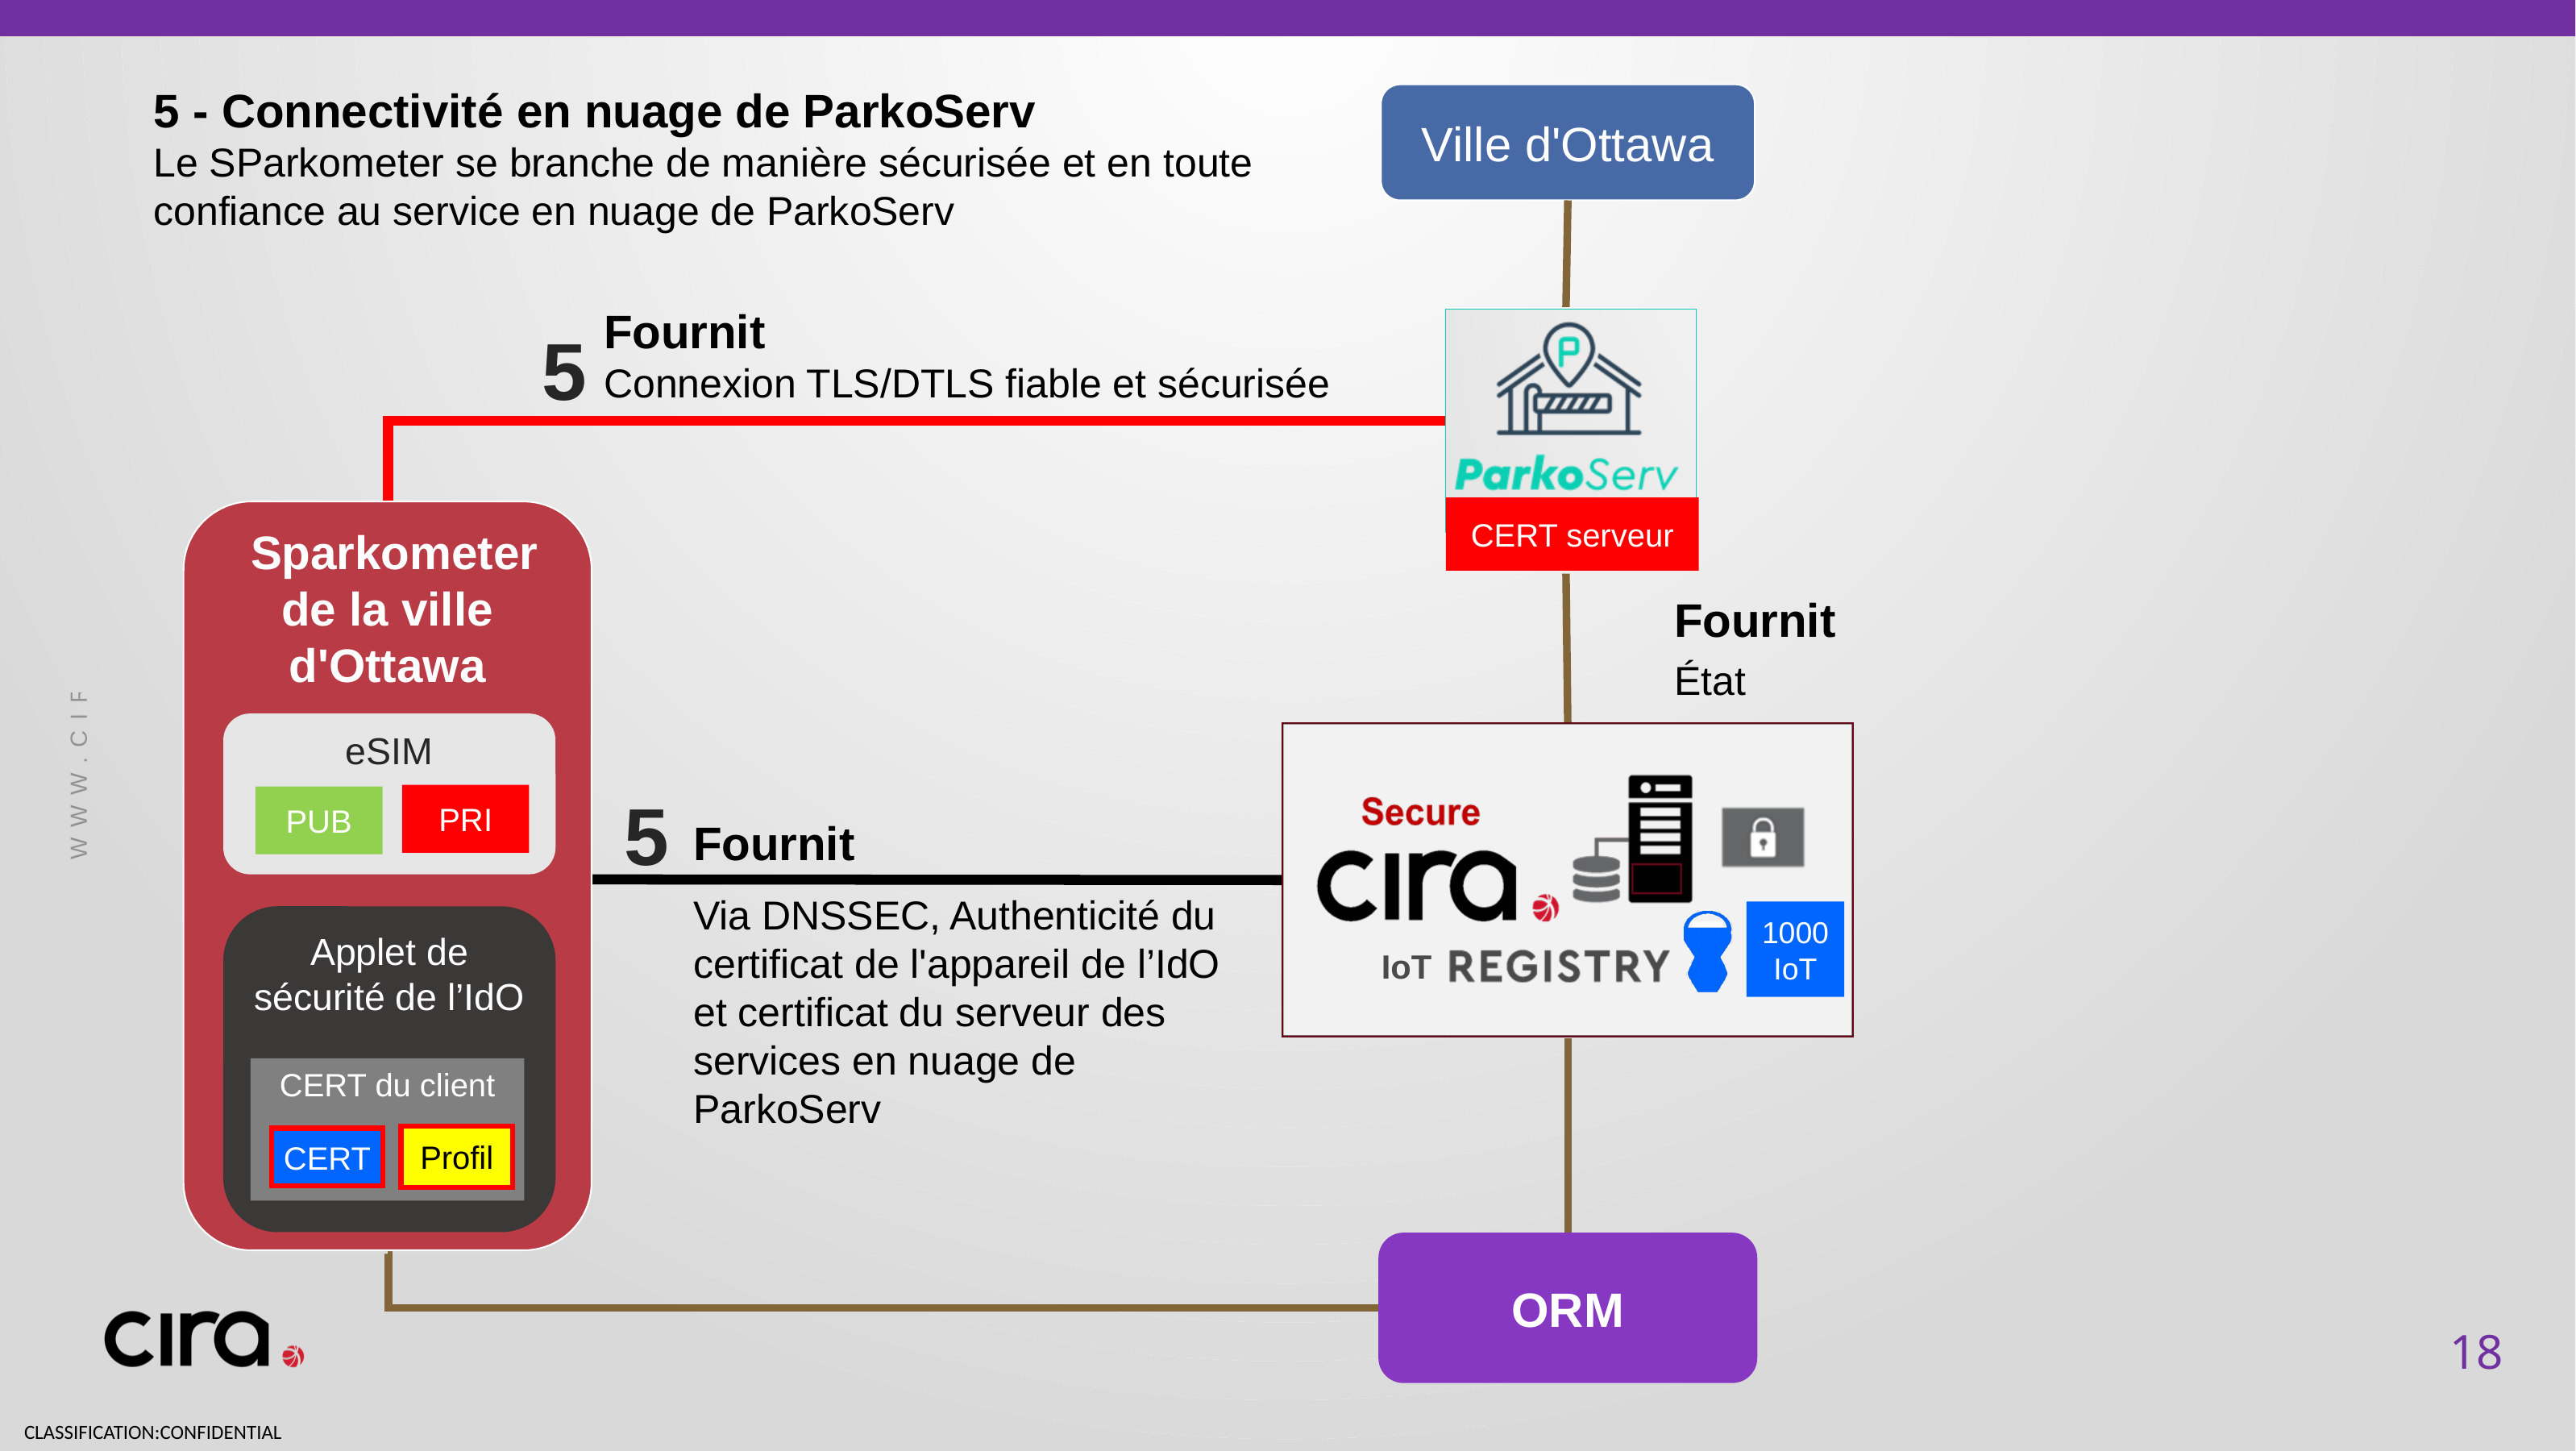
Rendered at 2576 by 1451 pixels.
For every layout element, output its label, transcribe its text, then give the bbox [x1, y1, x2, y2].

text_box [388, 1254, 1379, 1308]
text_box Fournit Connexion TLS/DTLS fiable et sécurisée [592, 295, 1379, 413]
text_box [1282, 722, 1854, 1037]
text_box 5 [530, 313, 600, 416]
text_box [183, 501, 592, 1250]
text_box Fournit Via DNSSEC, Authenticité du certificat de l'appareil de l’IdO et certificat du serveur des services en nuage de ParkoServ [681, 885, 1247, 1138]
text_box Fournit Via DNSSEC, Authenticité du certificat de l'appareil de l’IdO et certificat du serveur des services en nuage de ParkoServ [681, 807, 1247, 875]
text_box 5 [612, 779, 681, 874]
picture [57, 1264, 351, 1412]
text_box ORM [1377, 1232, 1759, 1384]
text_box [388, 421, 1446, 505]
picture [1445, 309, 1697, 533]
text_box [1565, 573, 1568, 722]
text_box 5 - Connectivité en nuage de ParkoServ Le SParkometer se branche de manière sécurisée et en toute confiance au service en nuage de ParkoServ [141, 74, 1282, 240]
text_box Ville d'Ottawa [1380, 83, 1756, 202]
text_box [1565, 200, 1568, 307]
text_box CERT serveur [1445, 497, 1700, 572]
text_box Fournit État [1662, 584, 1929, 711]
